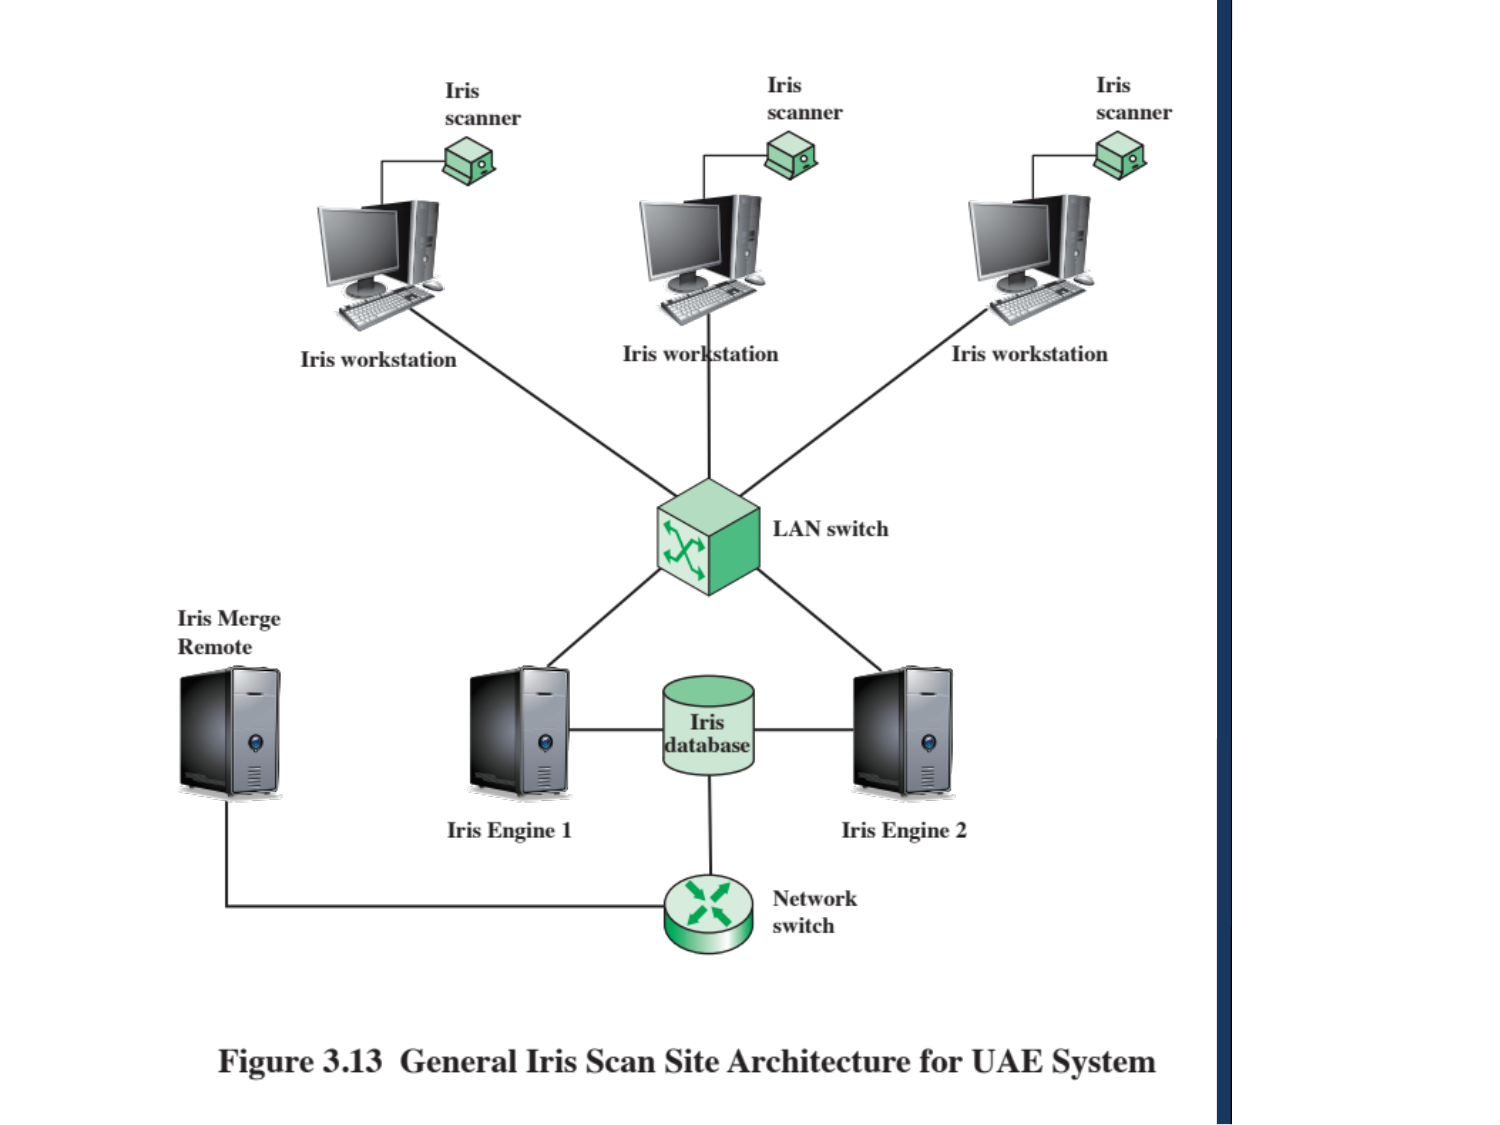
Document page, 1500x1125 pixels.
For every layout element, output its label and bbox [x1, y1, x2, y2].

picture [111, 18, 1315, 1098]
